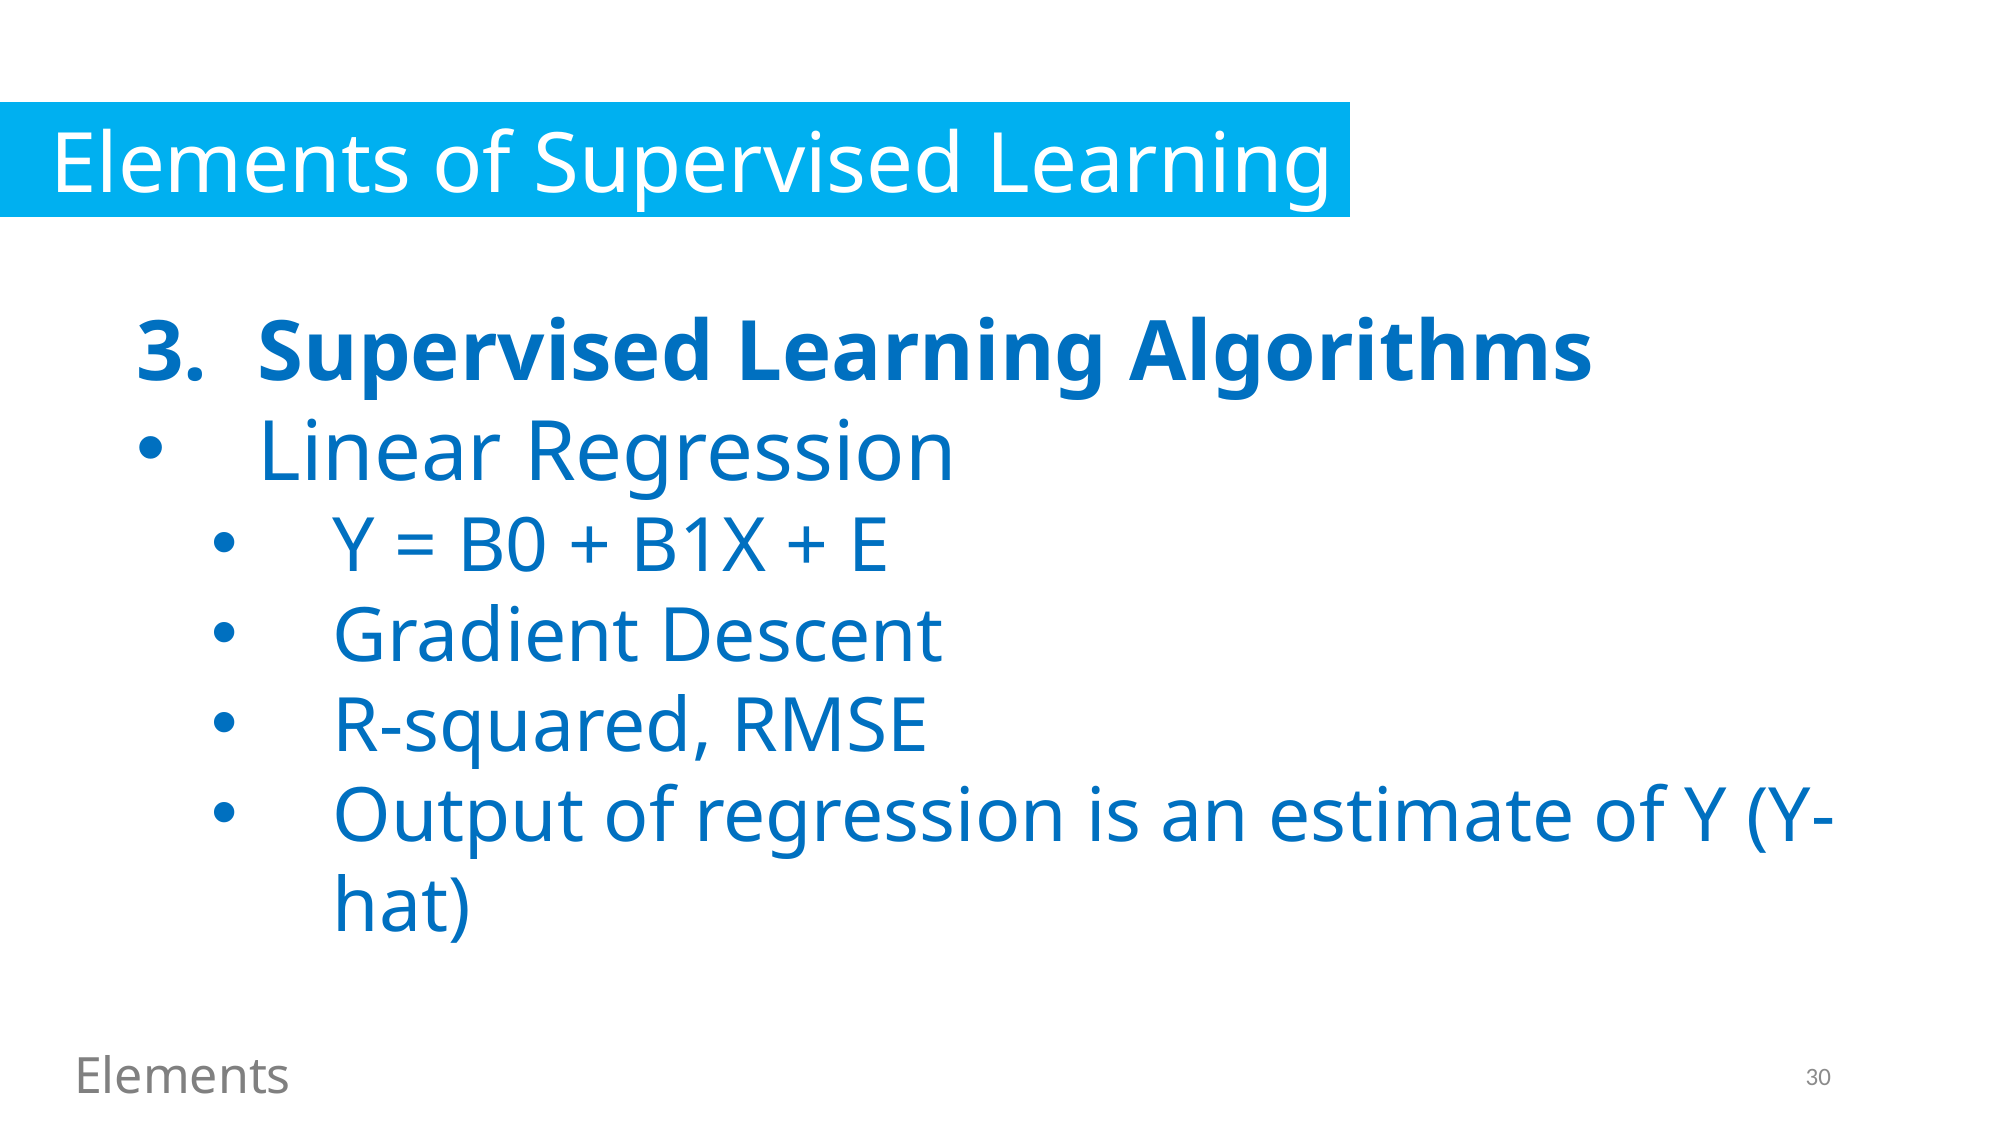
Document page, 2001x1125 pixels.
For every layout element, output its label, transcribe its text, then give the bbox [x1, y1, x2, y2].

text_box Elements [59, 1036, 1529, 1111]
slide_number 30 [1529, 1045, 1847, 1106]
text_box Supervised Learning Algorithms Linear Regression Y = B0 + B1X + E Gradient Descent R-squared, RMSE Output of regression is an estimate of Y (Y-hat) [121, 289, 1970, 1045]
text_box Elements of Supervised Learning [0, 102, 1350, 217]
